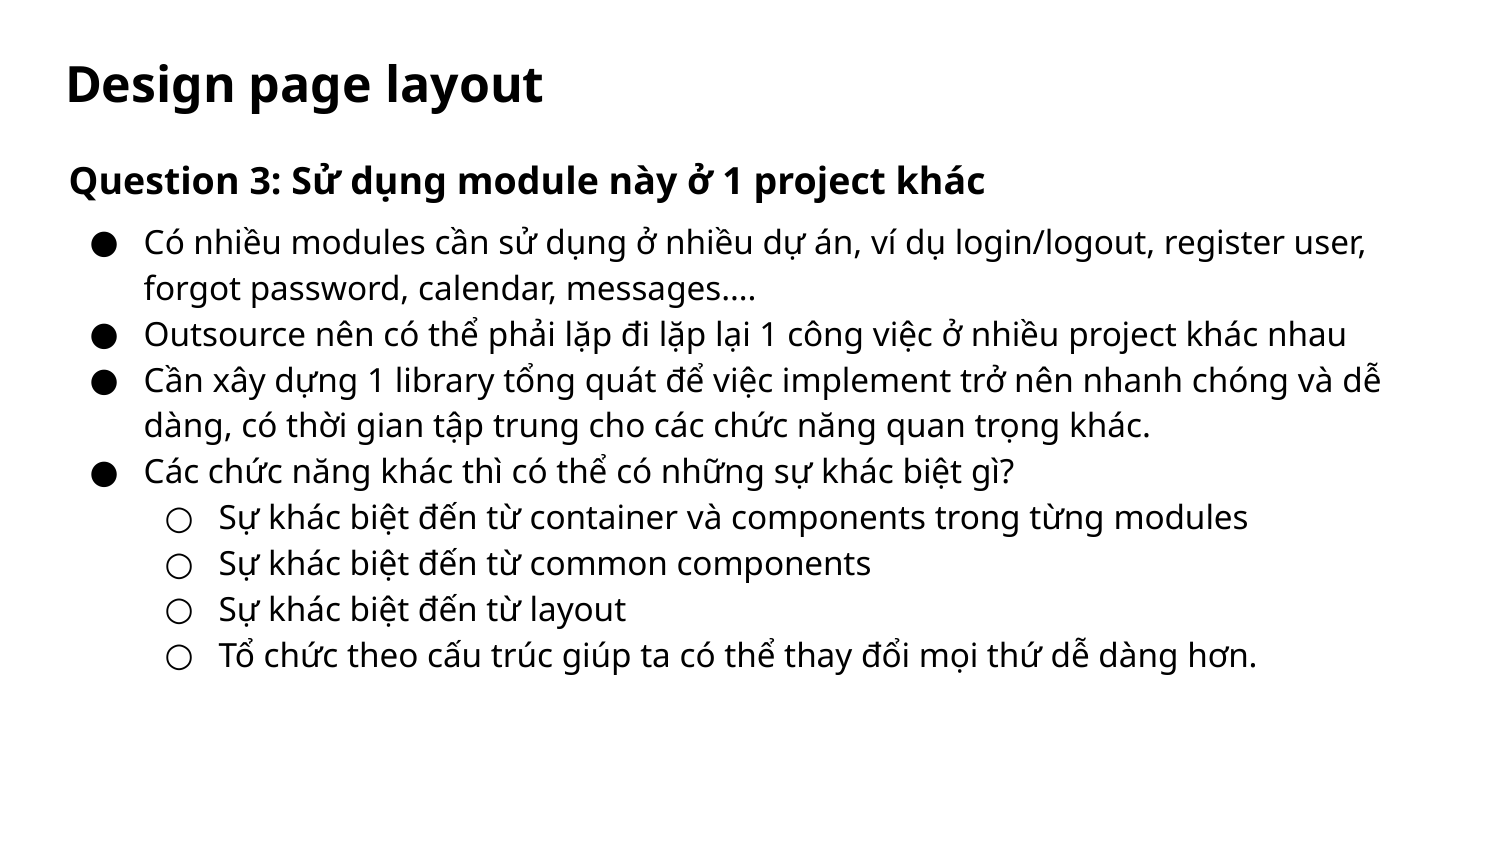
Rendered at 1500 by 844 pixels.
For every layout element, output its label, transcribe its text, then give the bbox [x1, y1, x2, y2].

list Có nhiều modules cần sử dụng ở nhiều dự án, ví dụ login/logout, register user, forgot password, calendar, messages…. Outsource nên có thể phải lặp đi lặp lại 1 công việc ở nhiều project khác nhau Cần xây dựng 1 library tổng quát để việc implement trở nên nhanh chóng và dễ dàng, có thời gian tập trung cho các chức năng quan trọng khác. Các chức năng khác thì có thể có những sự khác biệt gì? Sự khác biệt đến từ container và components trong từng modules Sự khác biệt đến từ common components Sự khác biệt đến từ layout Tổ chức theo cấu trúc giúp ta có thể thay đổi mọi thứ dễ dàng hơn. [53, 200, 1432, 804]
list Question 3: Sử dụng module này ở 1 project khác [53, 147, 1373, 200]
title Design page layout [53, 31, 1446, 135]
